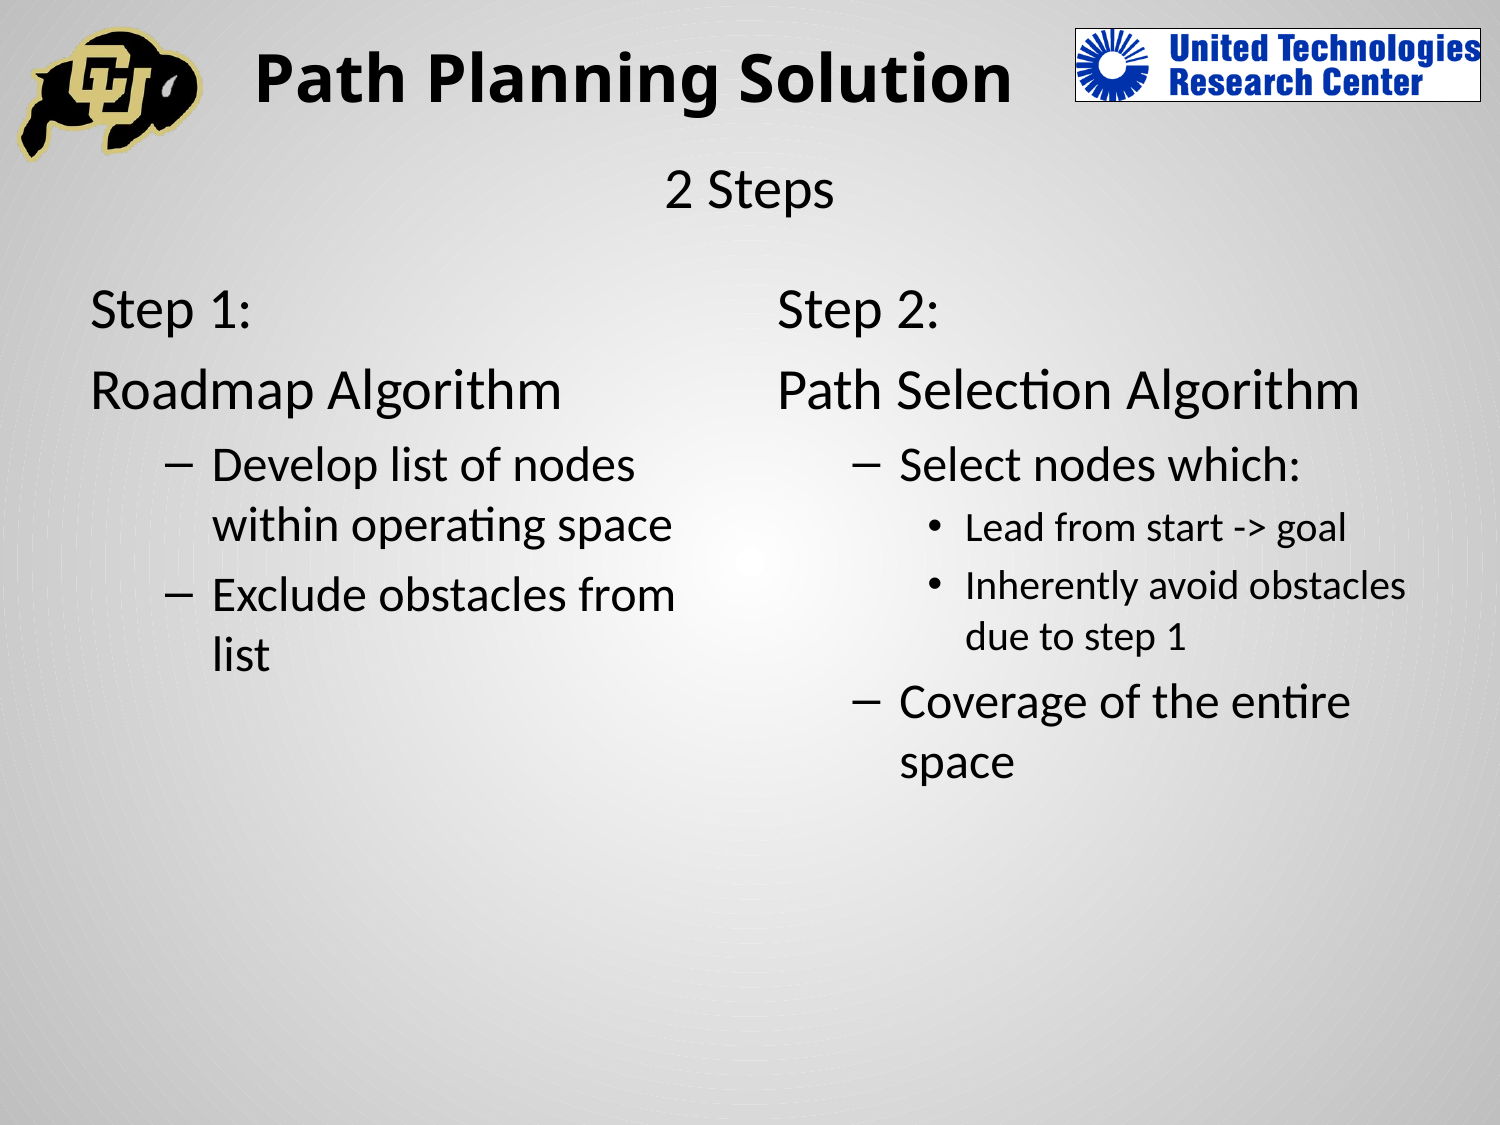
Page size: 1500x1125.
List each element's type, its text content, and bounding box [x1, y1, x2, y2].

list Step 2: Path Selection Algorithm Select nodes which: Lead from start -> goal Inherently avoid obstacles due to step 1 Coverage of the entire space [762, 262, 1425, 1005]
list Step 1: Roadmap Algorithm Develop list of nodes within operating space Exclude obstacles from list [75, 262, 738, 1005]
picture [0, 0, 223, 202]
picture [1075, 28, 1481, 103]
title 2 Steps [75, 136, 1425, 233]
text_box Path Planning Solution [226, 28, 1053, 124]
